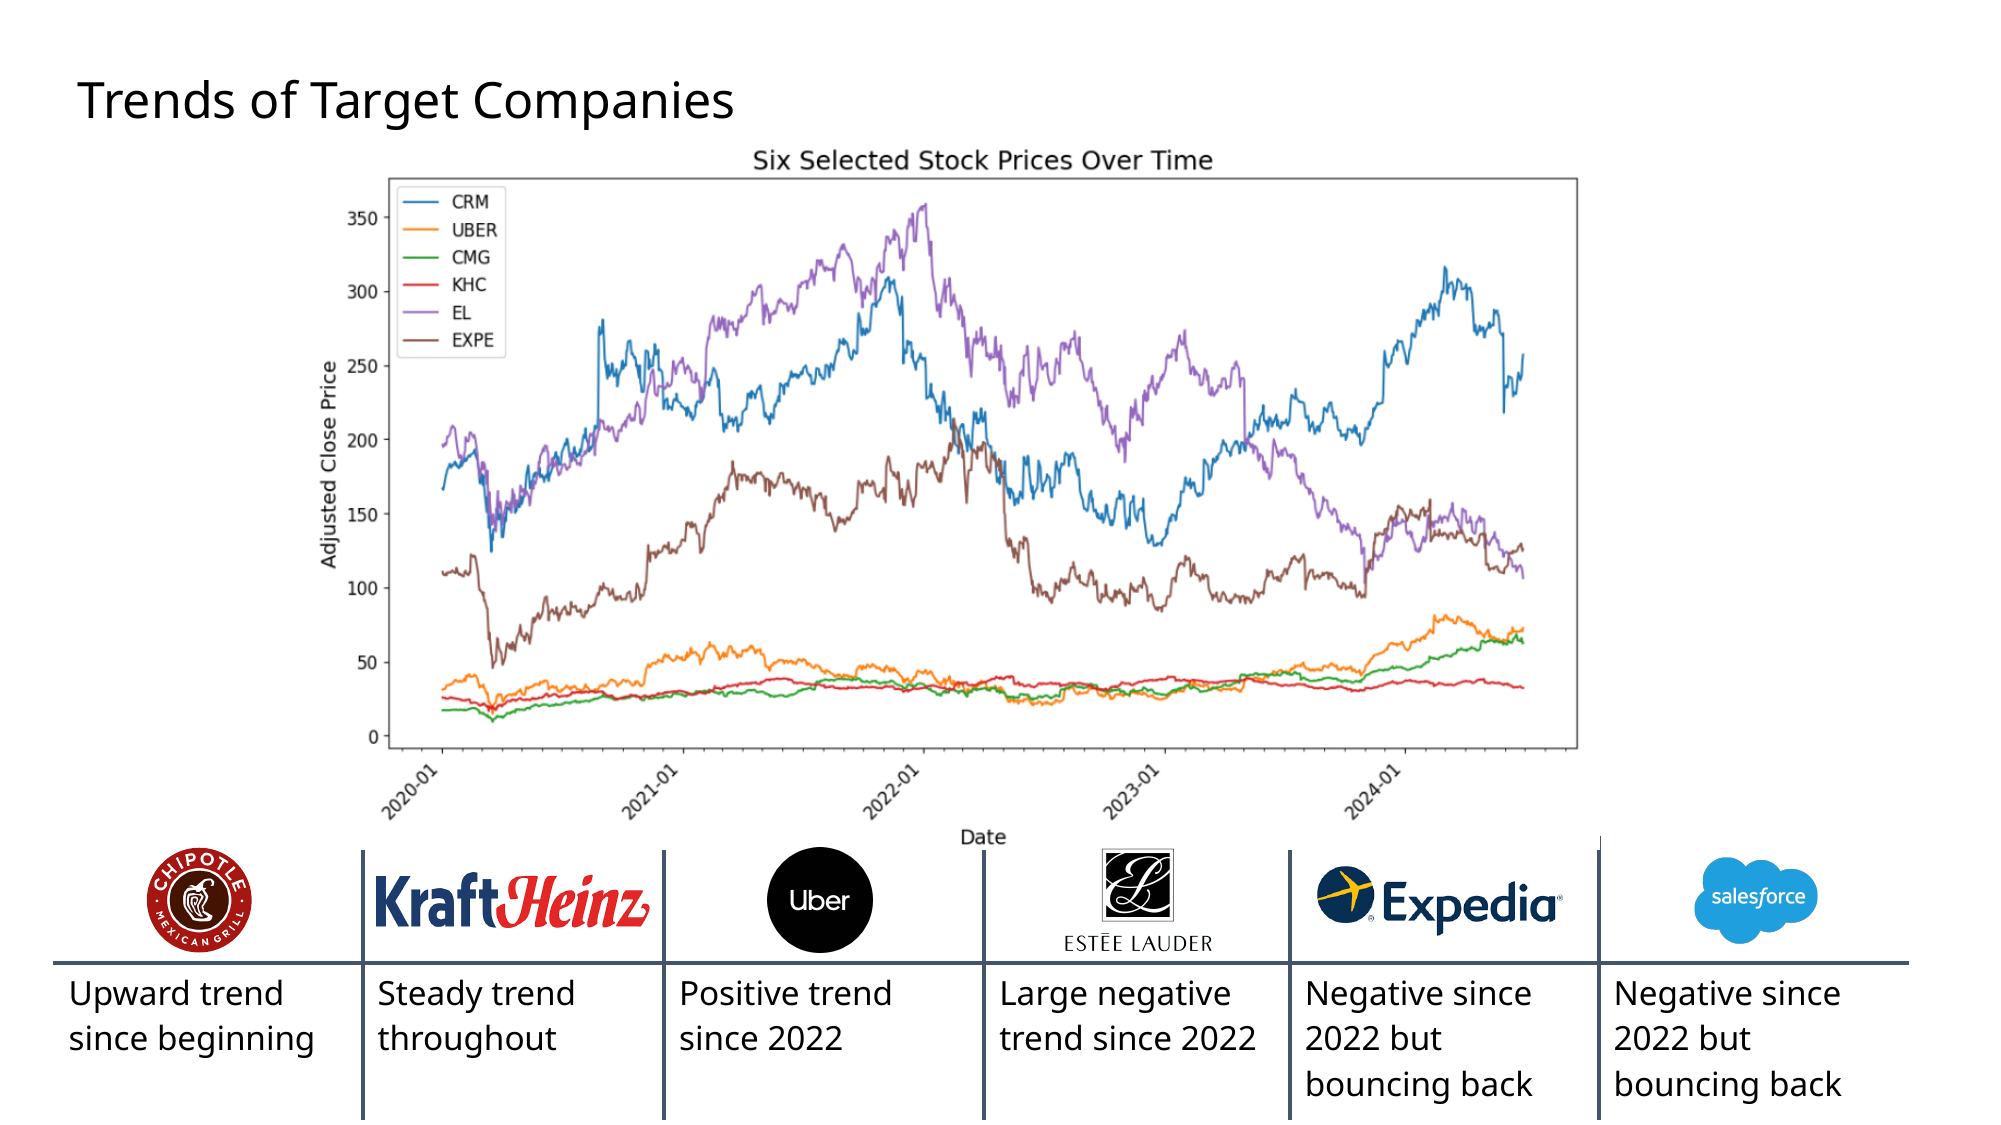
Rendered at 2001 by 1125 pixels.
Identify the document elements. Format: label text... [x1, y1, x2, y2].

title Trends of Target Companies [63, 62, 1937, 143]
picture [1314, 863, 1566, 937]
table_header [986, 850, 1288, 961]
picture [311, 146, 1600, 953]
table_header [55, 838, 361, 961]
table_header [1601, 838, 1907, 961]
table_cell Positive trend since 2022 [666, 965, 982, 1120]
table_cell Upward trend since beginning [55, 965, 361, 1120]
table_cell Steady trend throughout [365, 965, 662, 1120]
table_header [365, 850, 662, 961]
table_cell Negative since 2022 but bouncing back [1292, 965, 1597, 1120]
table_cell Large negative trend since 2022 [986, 965, 1288, 1120]
table_header [1292, 850, 1597, 961]
table_cell Negative since 2022 but bouncing back [1601, 965, 1907, 1120]
table_header [666, 850, 982, 961]
picture [376, 872, 650, 928]
picture [146, 847, 252, 953]
picture [1684, 853, 1828, 948]
